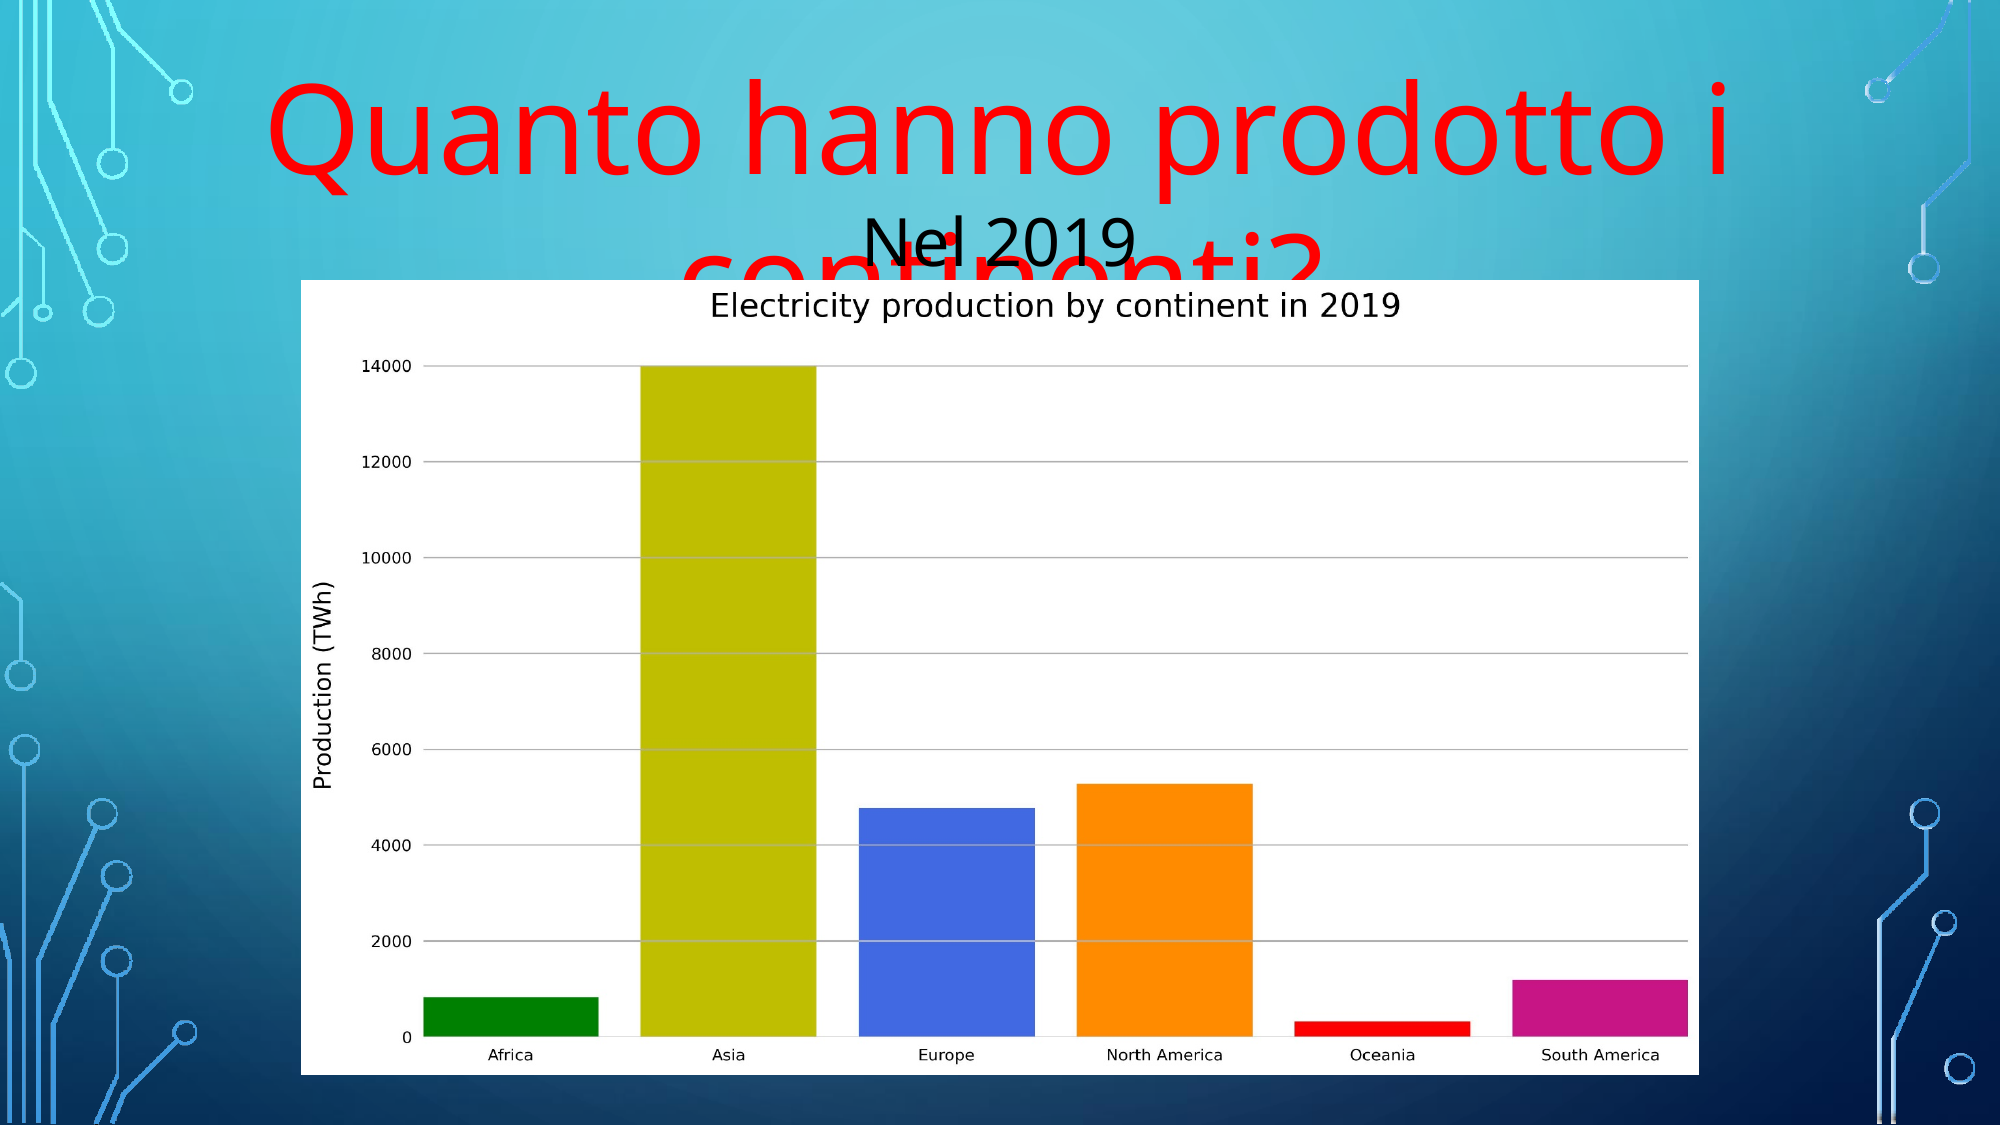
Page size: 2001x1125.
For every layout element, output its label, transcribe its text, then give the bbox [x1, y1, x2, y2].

text_box Nel 2019 [20, 199, 1980, 280]
title Quanto hanno prodotto i continenti? [20, 50, 1980, 199]
picture [0, 0, 2000, 1125]
